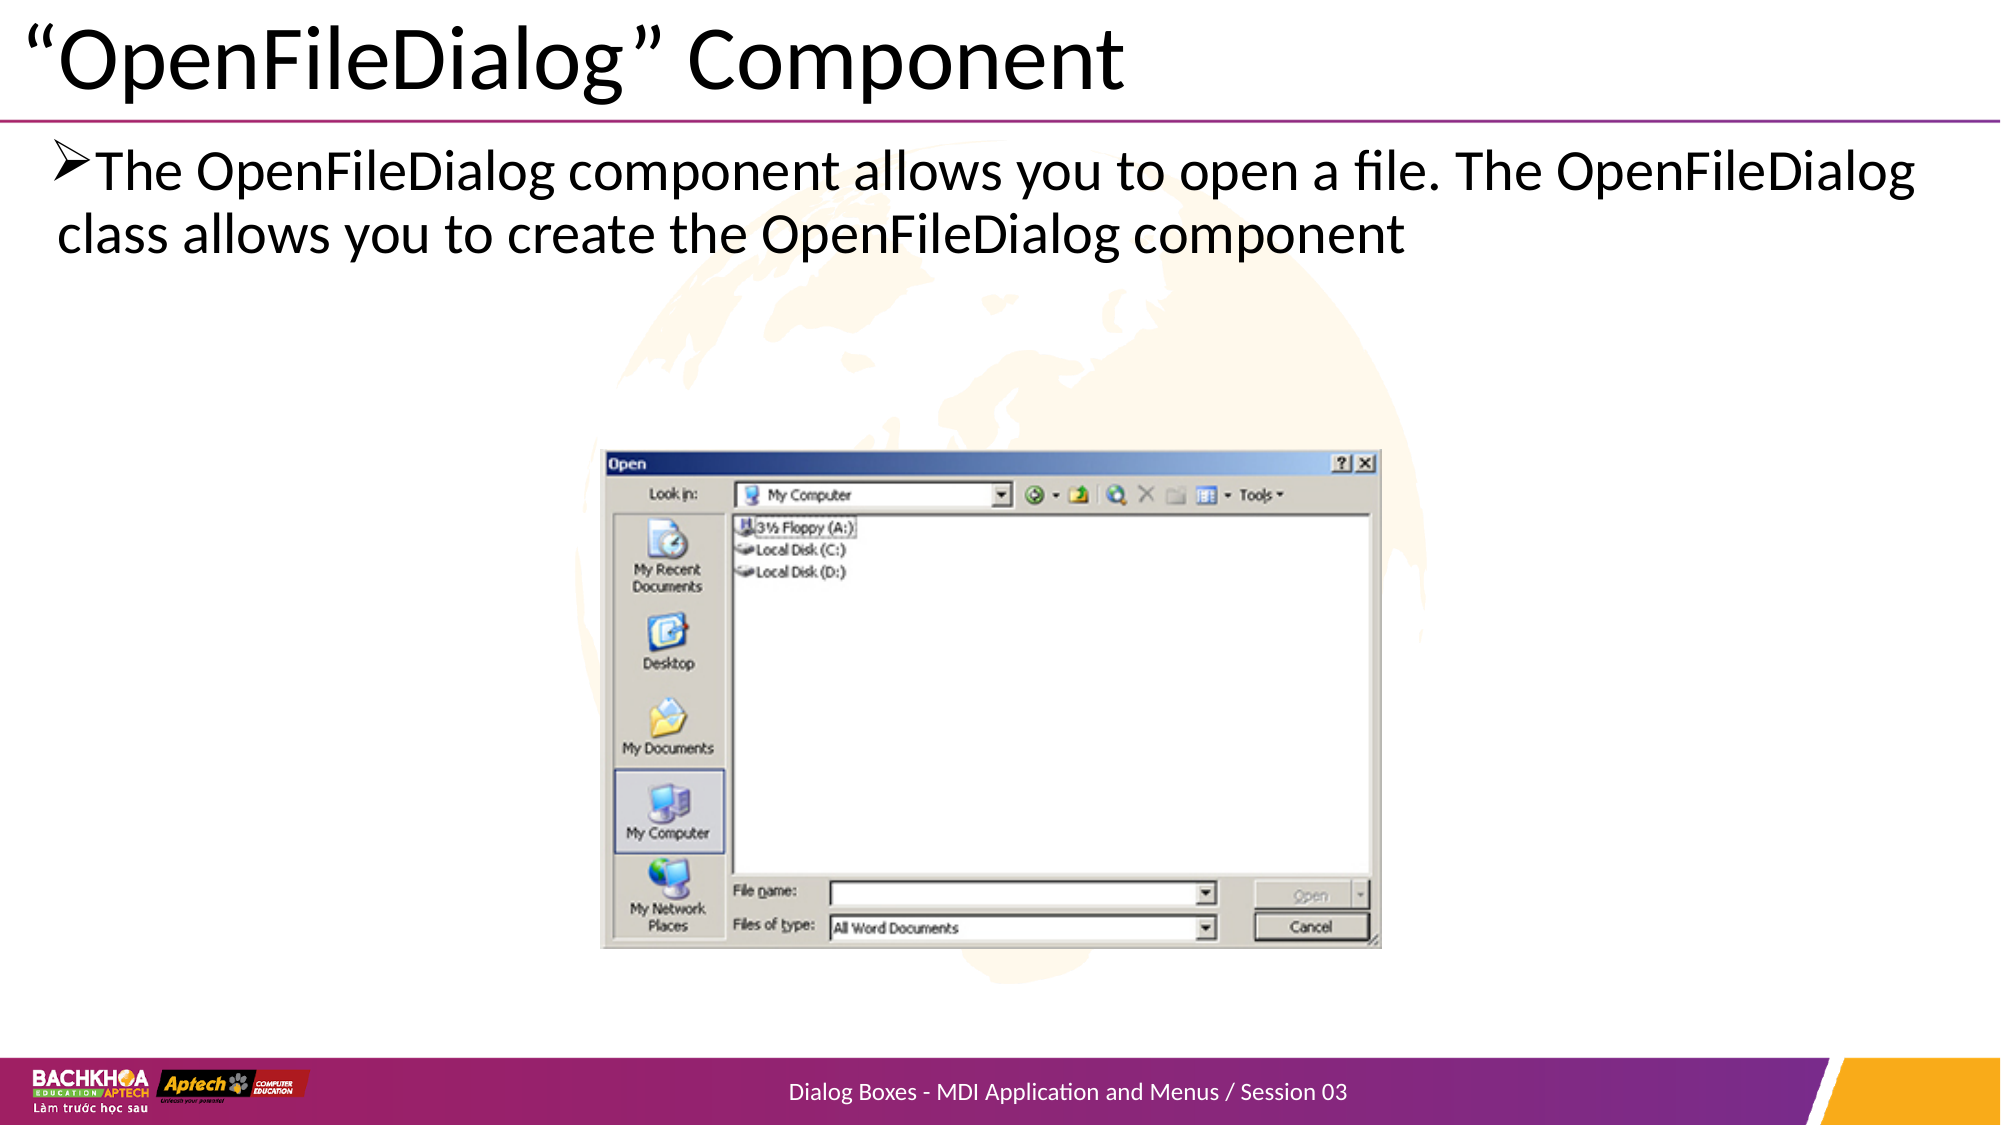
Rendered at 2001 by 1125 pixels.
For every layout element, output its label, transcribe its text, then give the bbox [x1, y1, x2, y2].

title “OpenFileDialog” Component [5, 3, 1993, 116]
footer Dialog Boxes - MDI Application and Menus / Session 03 [324, 1060, 1813, 1120]
picture [0, 0, 2001, 1125]
list The OpenFileDialog component allows you to open a file. The OpenFileDialog class allows you to create the OpenFileDialog component [5, 125, 1993, 1014]
